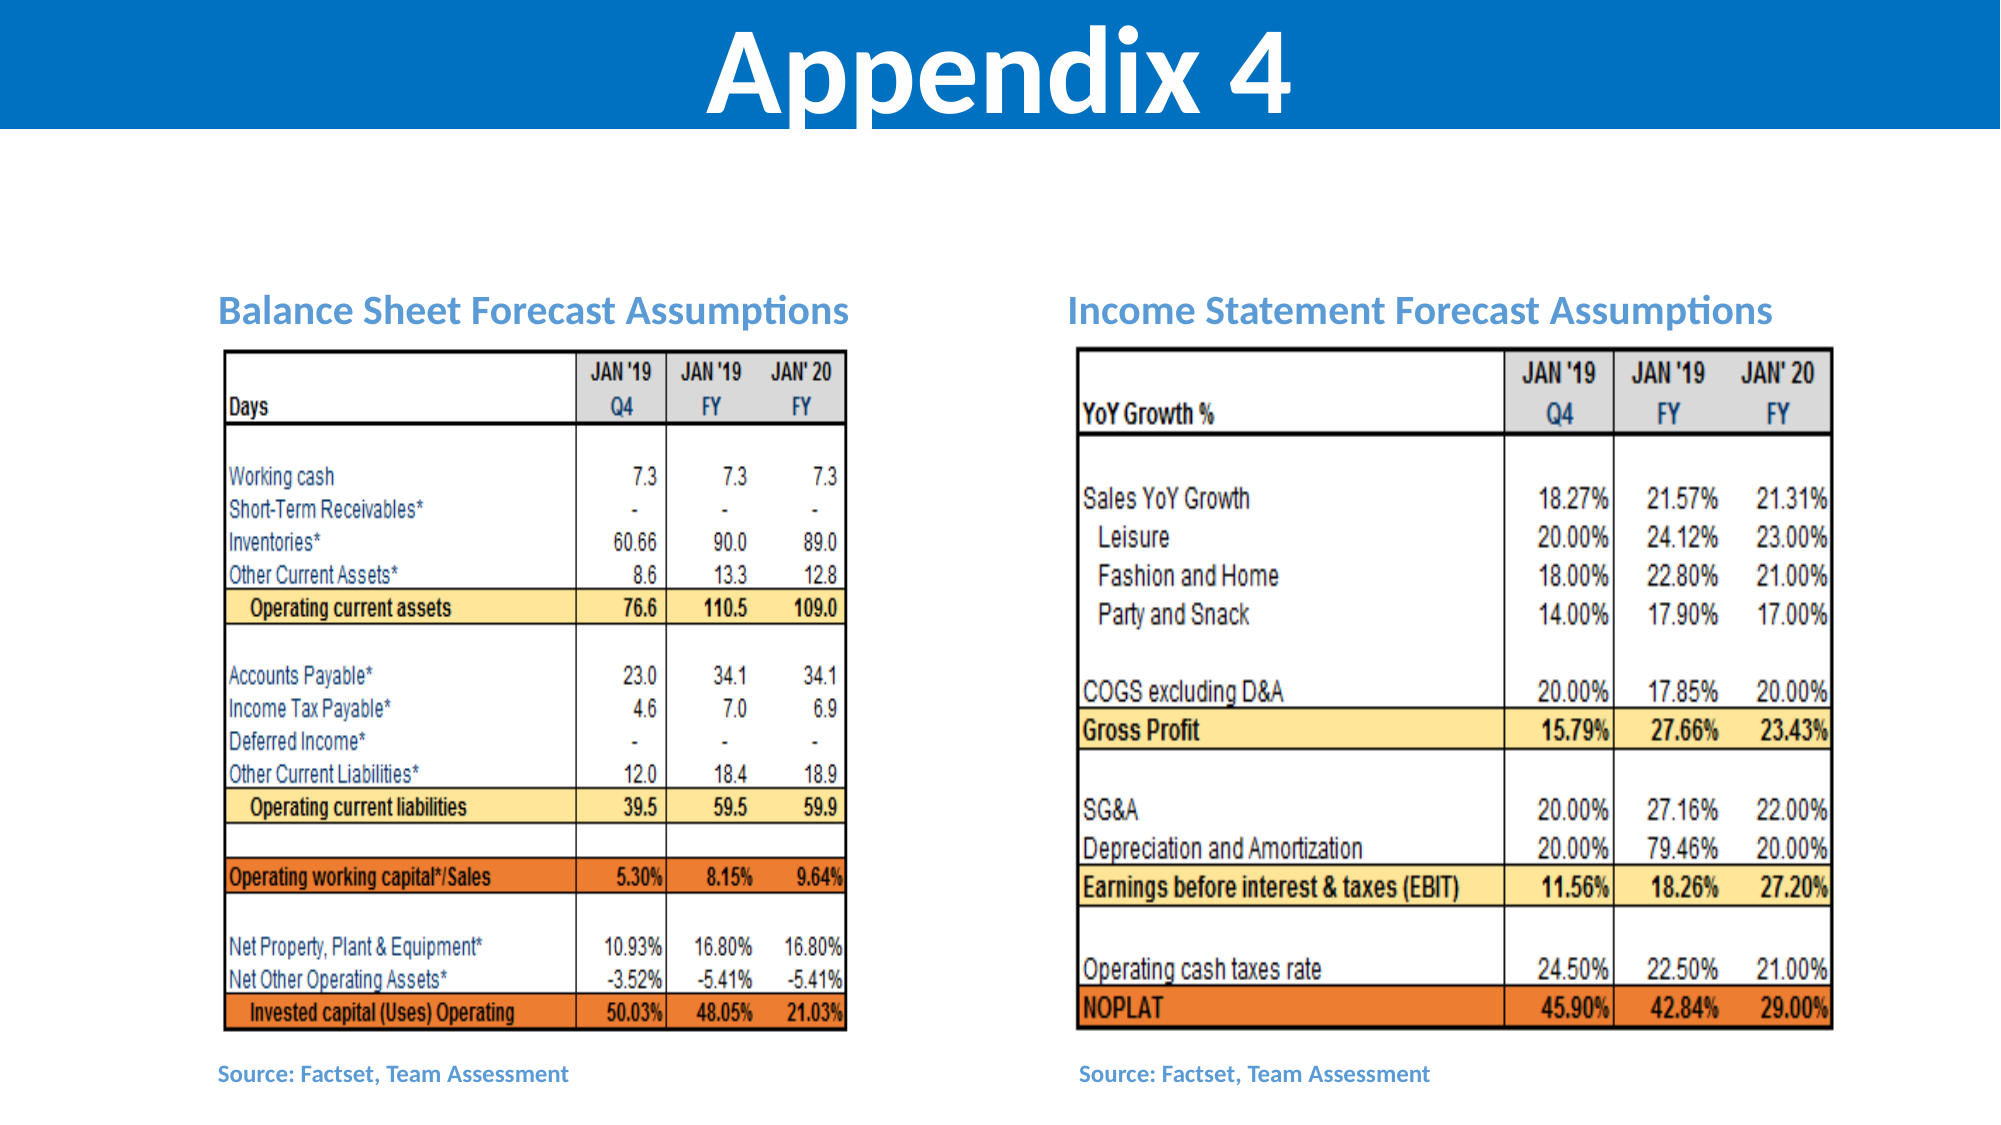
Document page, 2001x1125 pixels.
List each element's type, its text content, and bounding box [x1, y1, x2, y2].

text_box Source: Factset, Team Assessment [211, 1051, 777, 1125]
picture [1073, 338, 1839, 1039]
text_box Balance Sheet Forecast Assumptions [212, 276, 925, 339]
text_box Appendix 4 [0, 0, 2000, 129]
text_box Income Statement Forecast Assumptions [1061, 276, 1899, 314]
picture [218, 346, 854, 1039]
text_box Source: Factset, Team Assessment [1073, 1051, 1638, 1125]
